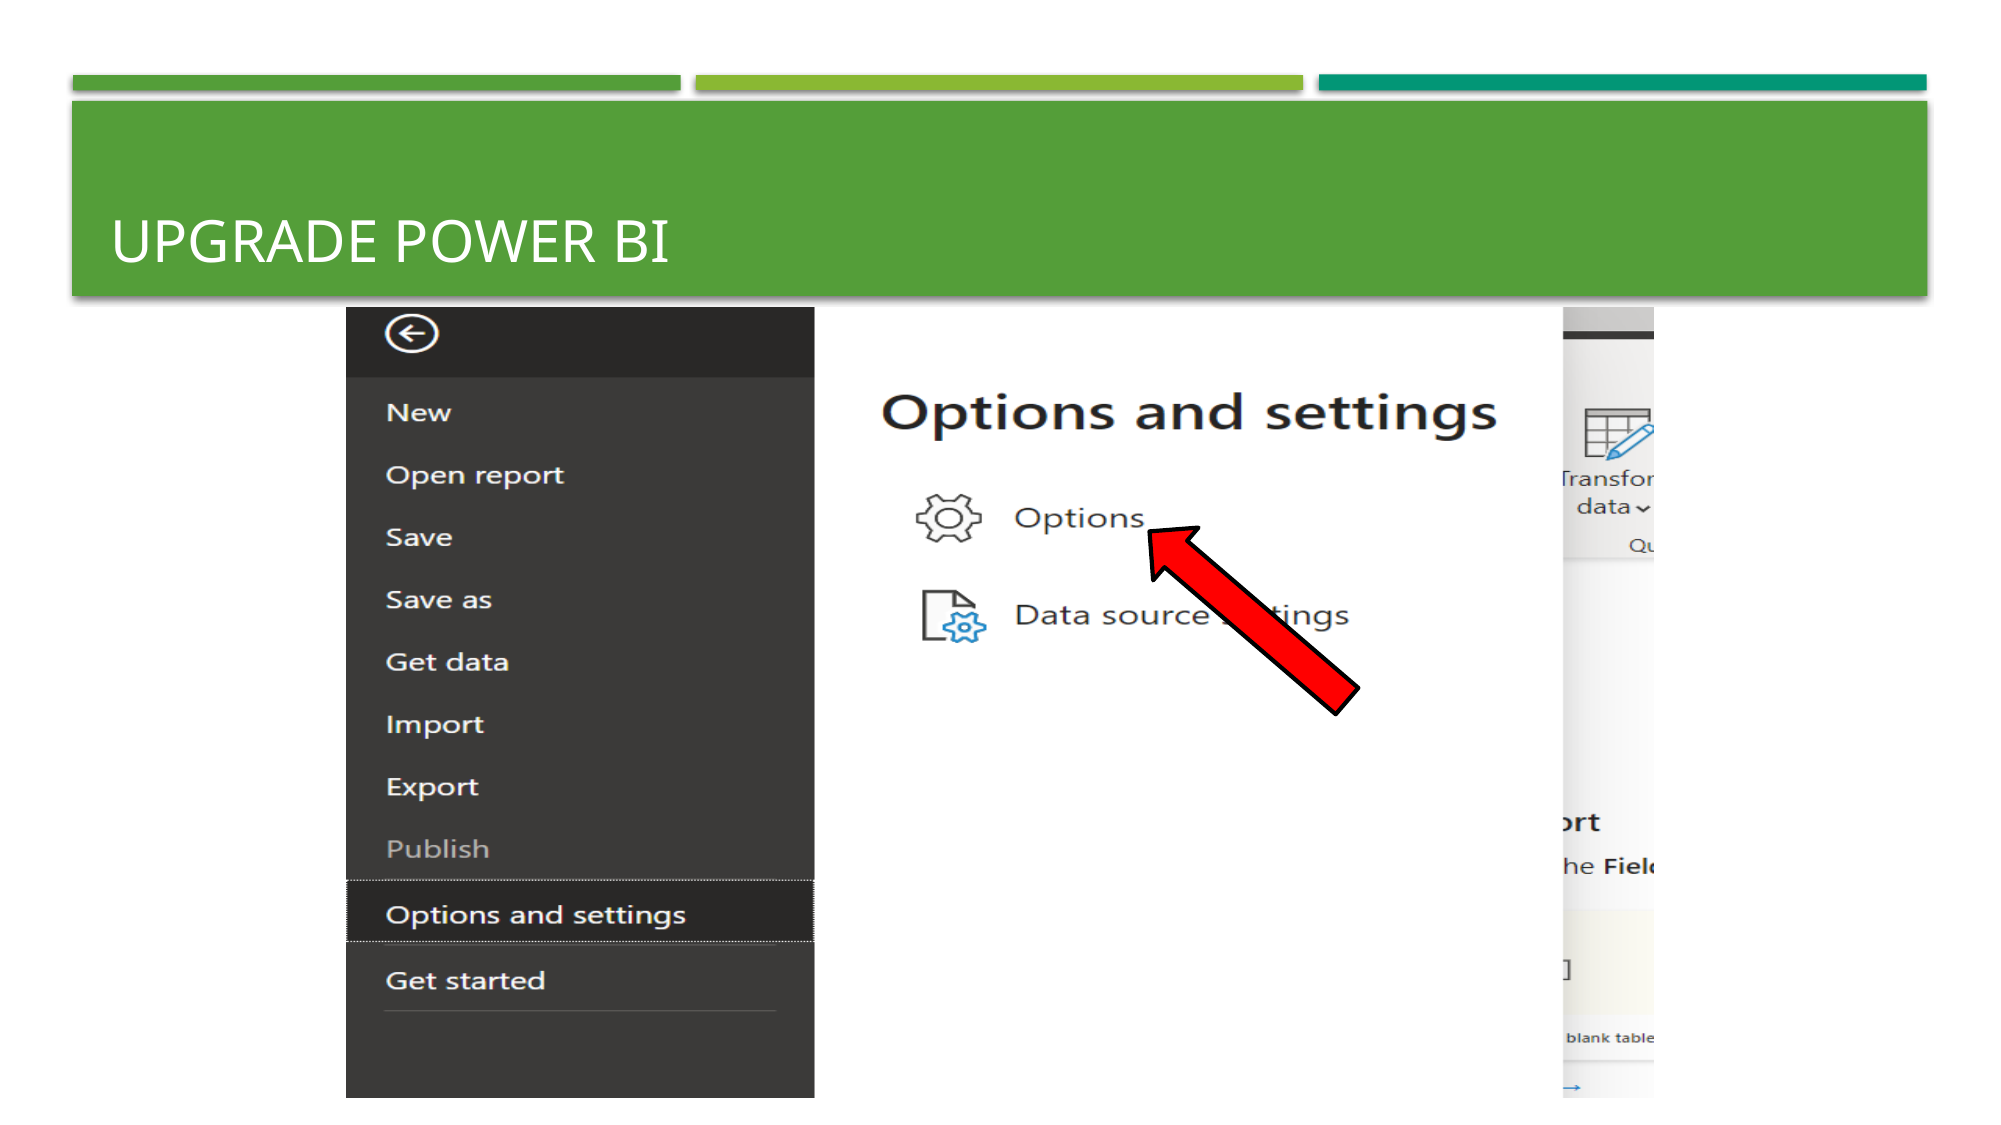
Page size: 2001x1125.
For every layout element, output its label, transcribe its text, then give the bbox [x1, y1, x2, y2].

picture [345, 307, 1655, 1098]
title Upgrade power bi [95, 115, 1905, 282]
